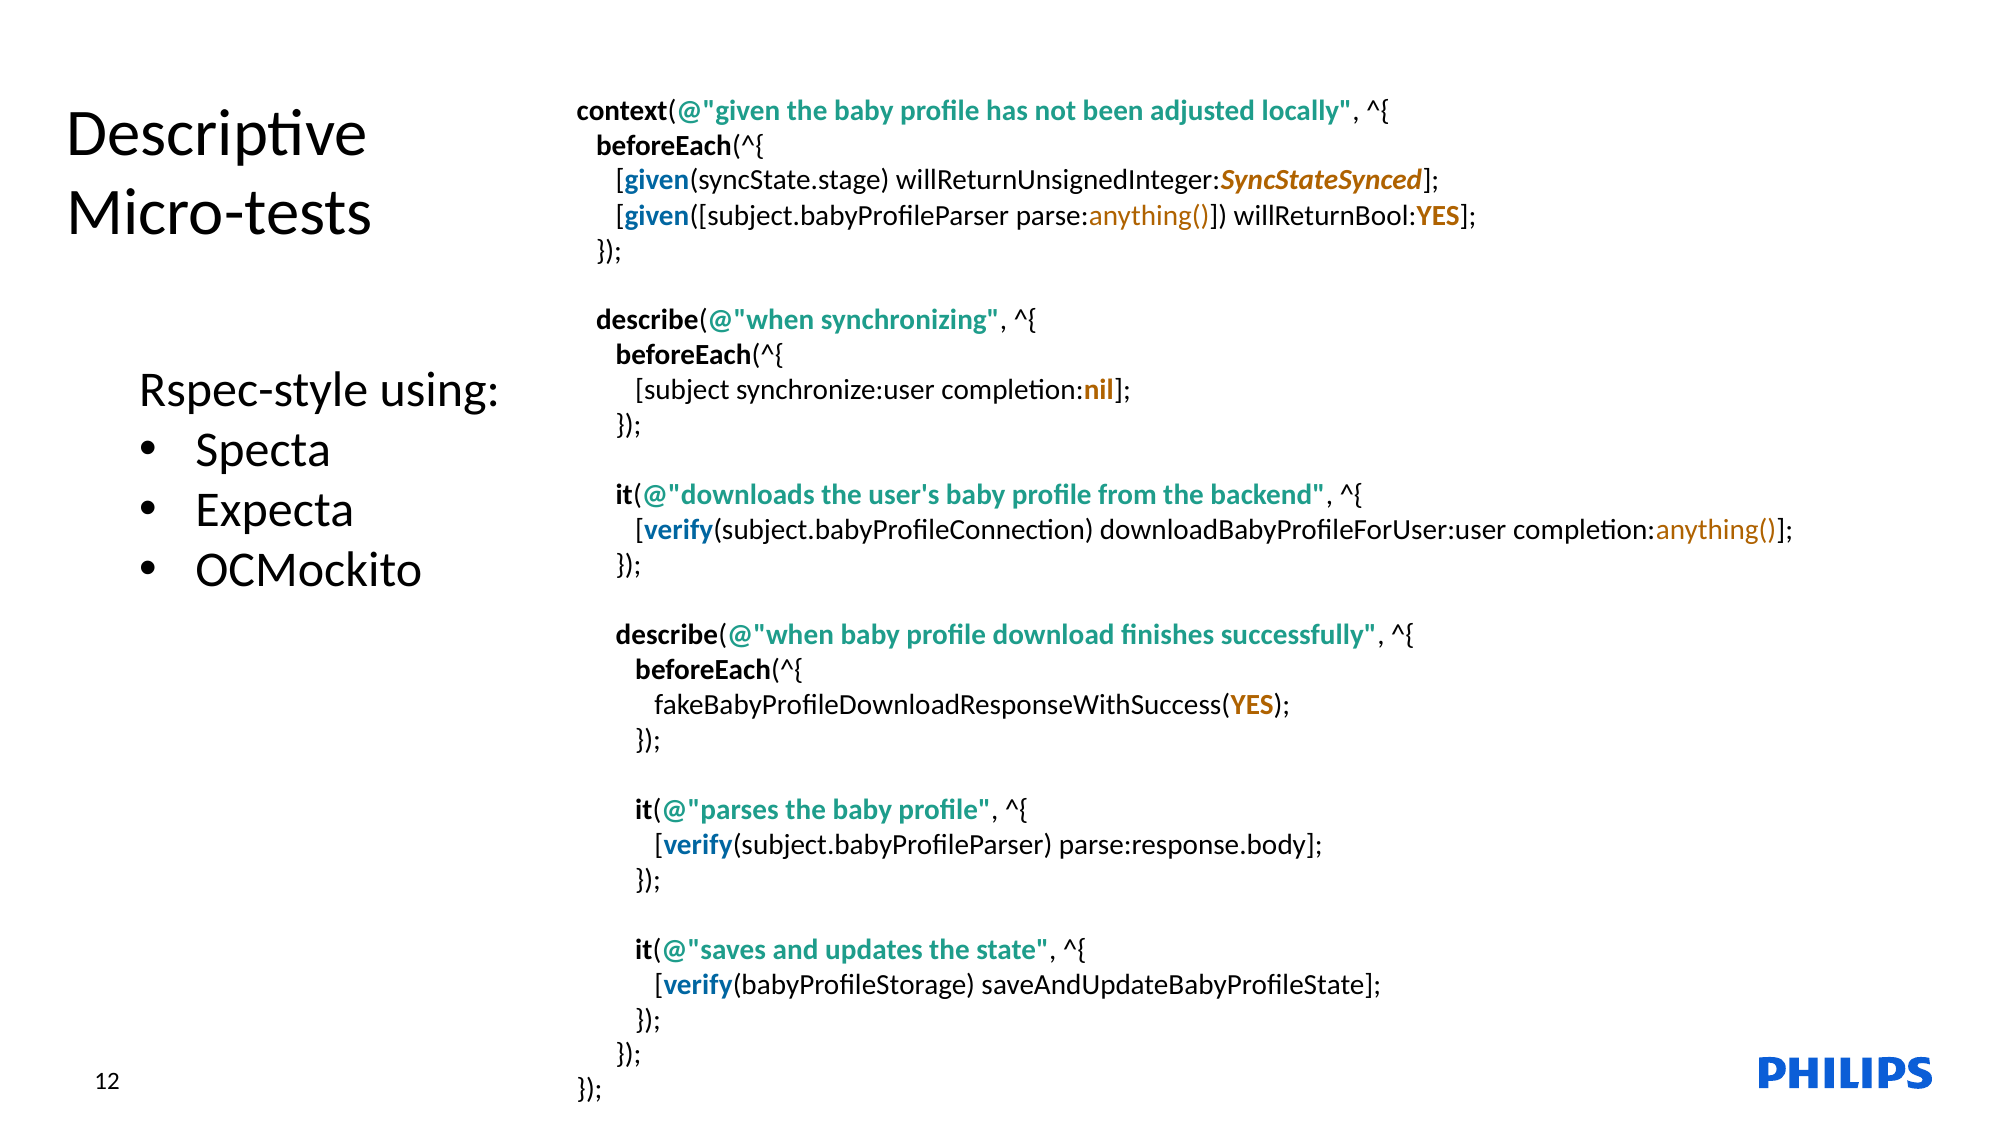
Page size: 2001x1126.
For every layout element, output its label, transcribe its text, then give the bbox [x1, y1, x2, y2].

text_box Rspec-style using: Specta Expecta OCMockito [124, 349, 516, 605]
list context(@"given the baby profile has not been adjusted locally", ^{ beforeEach(^{ [given(syncState.stage) willReturnUnsignedInteger:SyncStateSynced]; [given([subject.babyProfileParser parse:anything()]) willReturnBool:YES]; }); describe(@"when synchronizing", ^{ beforeEach(^{ [subject synchronize:user completion:nil]; }); it(@"downloads the user's baby profile from the backend", ^{ [verify(subject.babyProfileConnection) downloadBabyProfileForUser:user completion:anything()]; }); describe(@"when baby profile download finishes successfully", ^{ beforeEach(^{ fakeBabyProfileDownloadResponseWithSuccess(YES); }); it(@"parses the baby profile", ^{ [verify(subject.babyProfileParser) parse:response.body]; }); it(@"saves and updates the state", ^{ [verify(babyProfileStorage) saveAndUpdateBabyProfileState]; }); }); }); [576, 55, 1905, 1126]
text_box Descriptive Micro-tests [51, 80, 398, 256]
